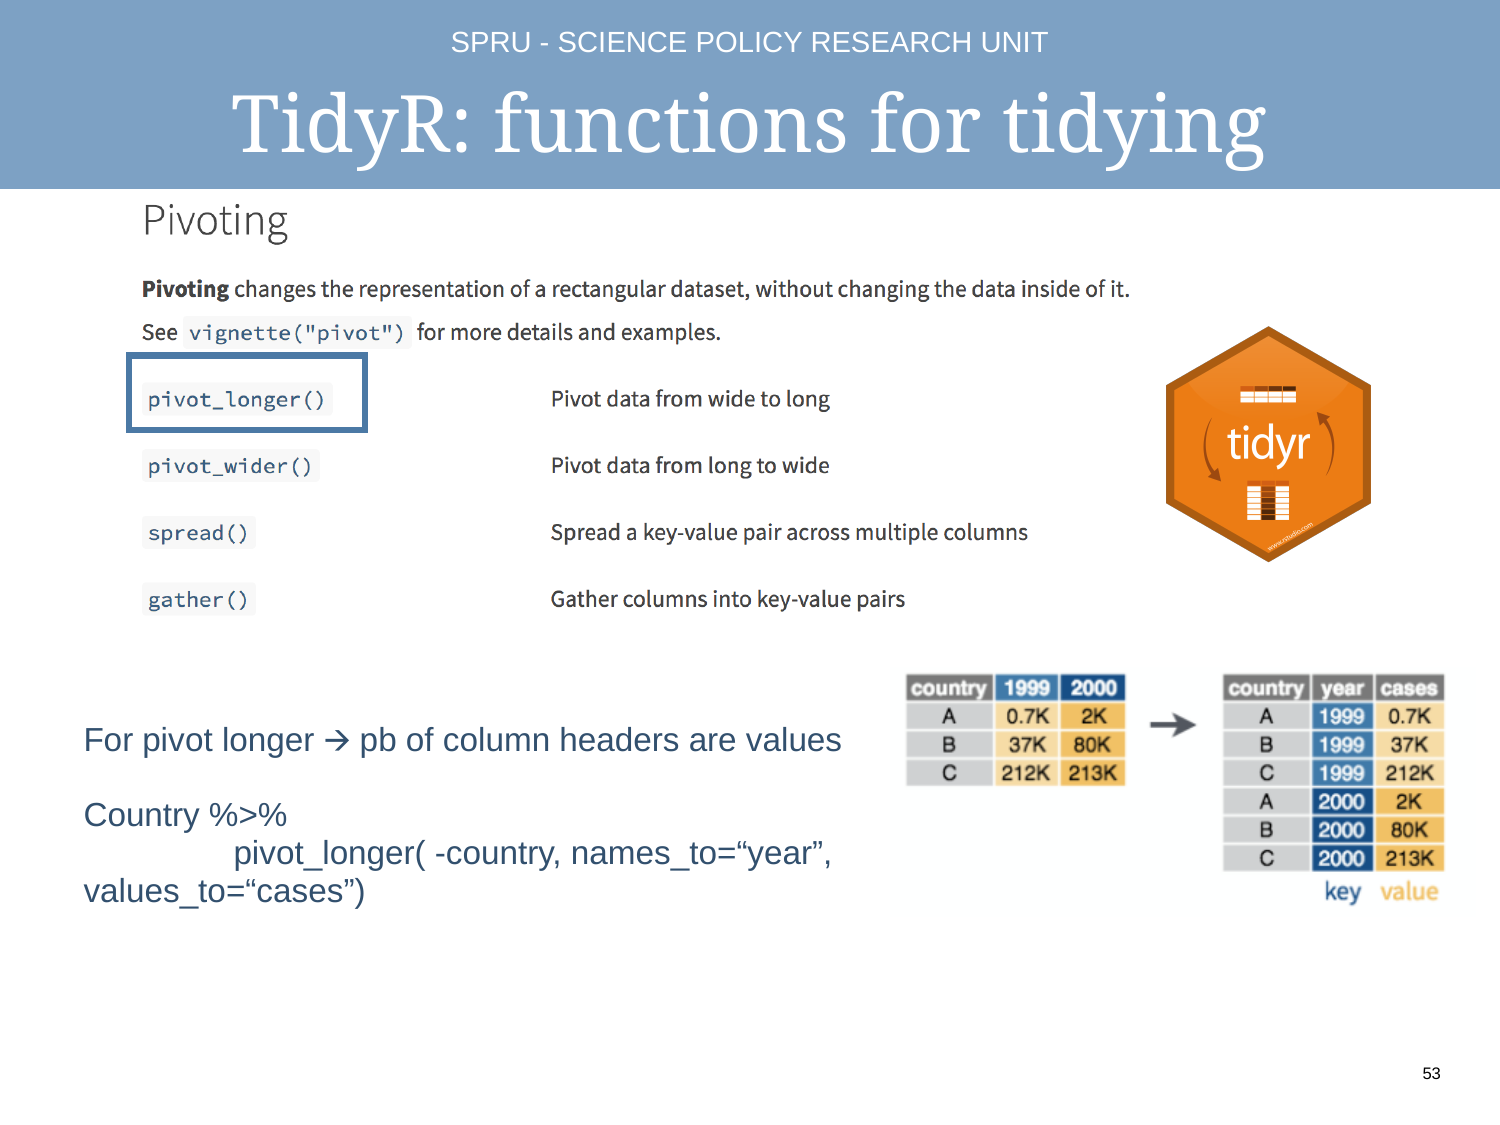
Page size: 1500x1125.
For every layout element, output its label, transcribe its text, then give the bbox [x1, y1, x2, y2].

list For pivot longer 🡪 pb of column headers are values Country %>% pivot_longer( -country, names_to=“year”, values_to=“cases”) [83, 720, 1006, 1006]
title TidyR: functions for tidying [59, 68, 1441, 185]
picture [890, 667, 1476, 918]
picture [129, 193, 1371, 640]
